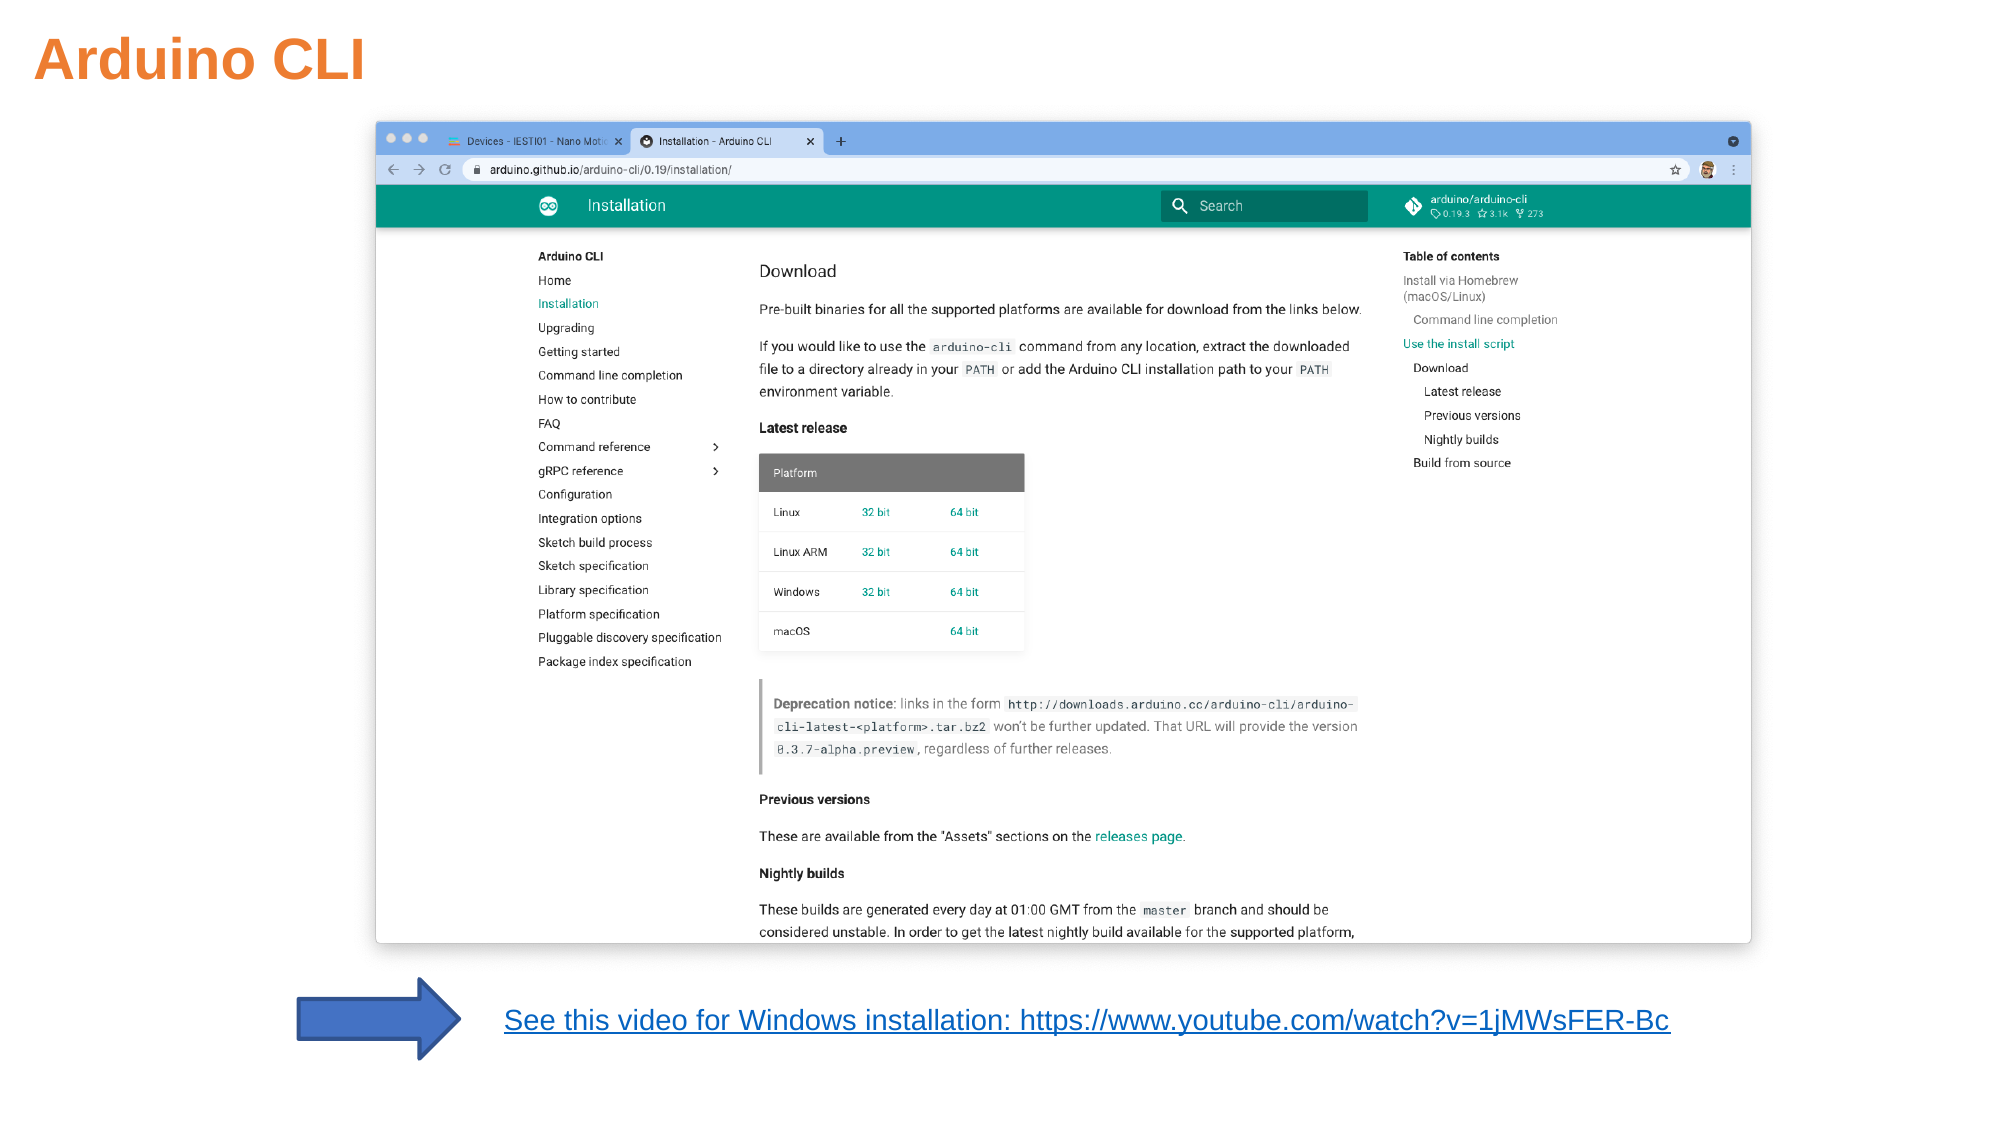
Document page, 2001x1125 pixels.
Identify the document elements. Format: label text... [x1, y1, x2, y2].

picture [348, 100, 1778, 976]
text_box [298, 979, 460, 1059]
text_box Arduino CLI [18, 13, 410, 99]
text_box See this video for Windows installation: https://www.youtube.com/watch?v=1jMWsFER-Bc [489, 993, 1837, 1044]
